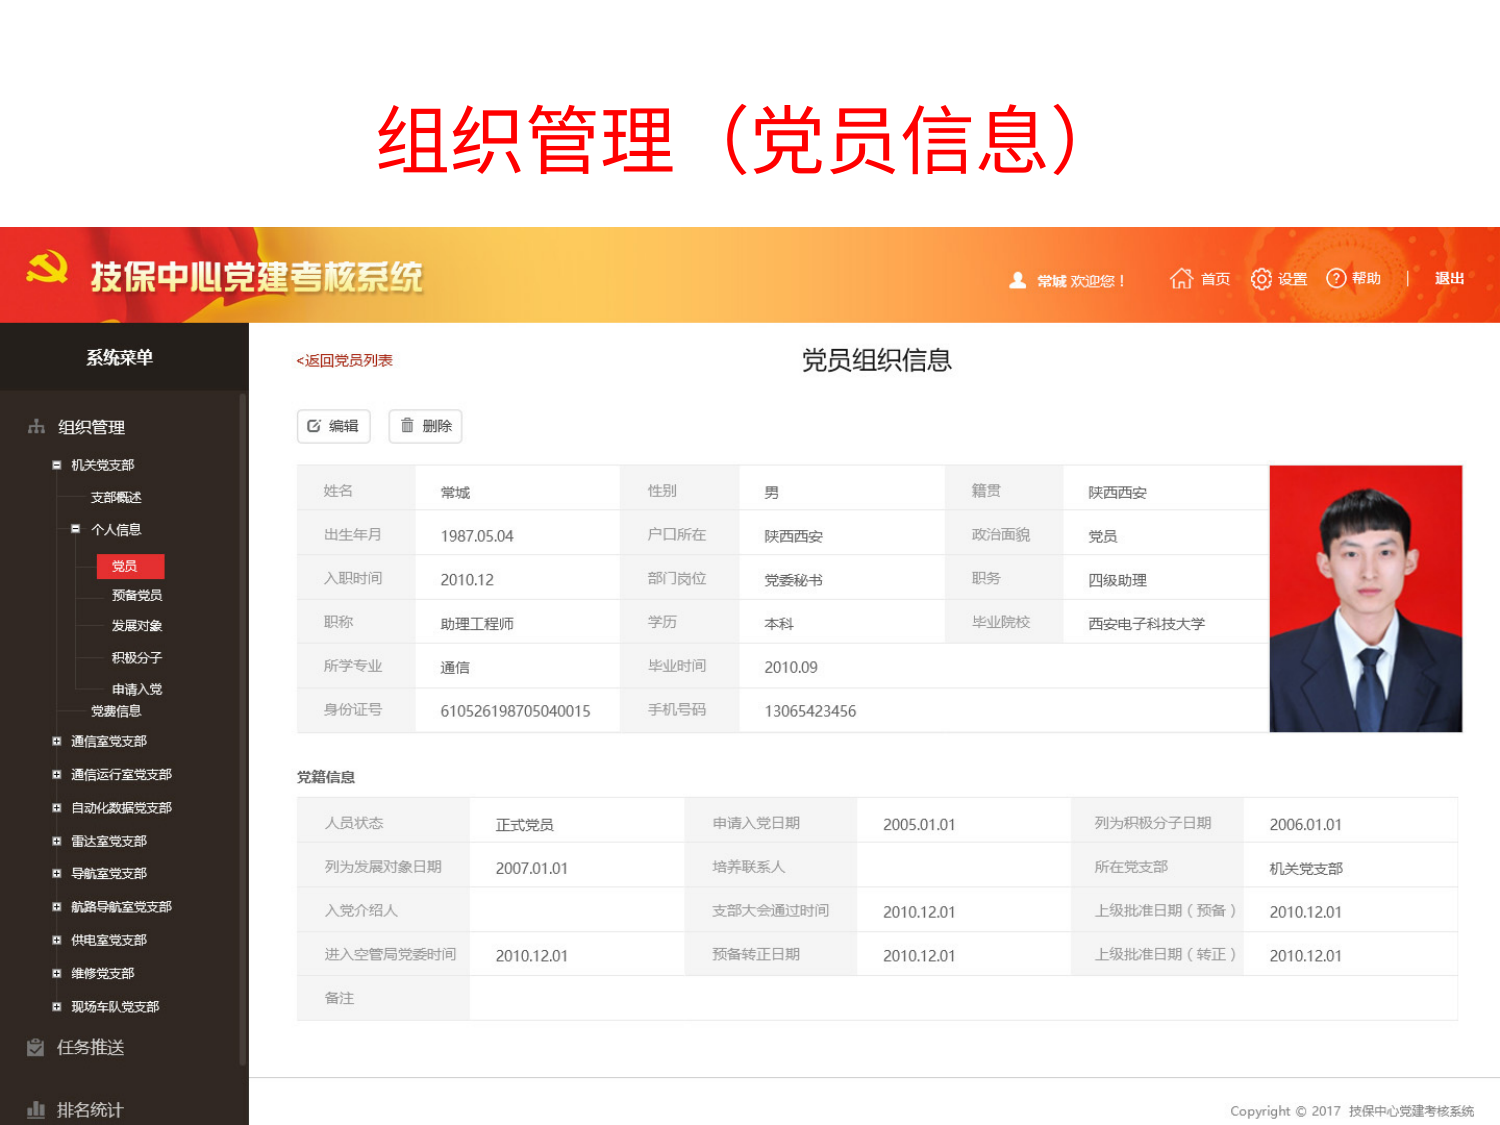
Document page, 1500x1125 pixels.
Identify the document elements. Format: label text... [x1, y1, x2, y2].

title 组织管理（党员信息） [75, 45, 1425, 227]
picture [0, 227, 1500, 1125]
